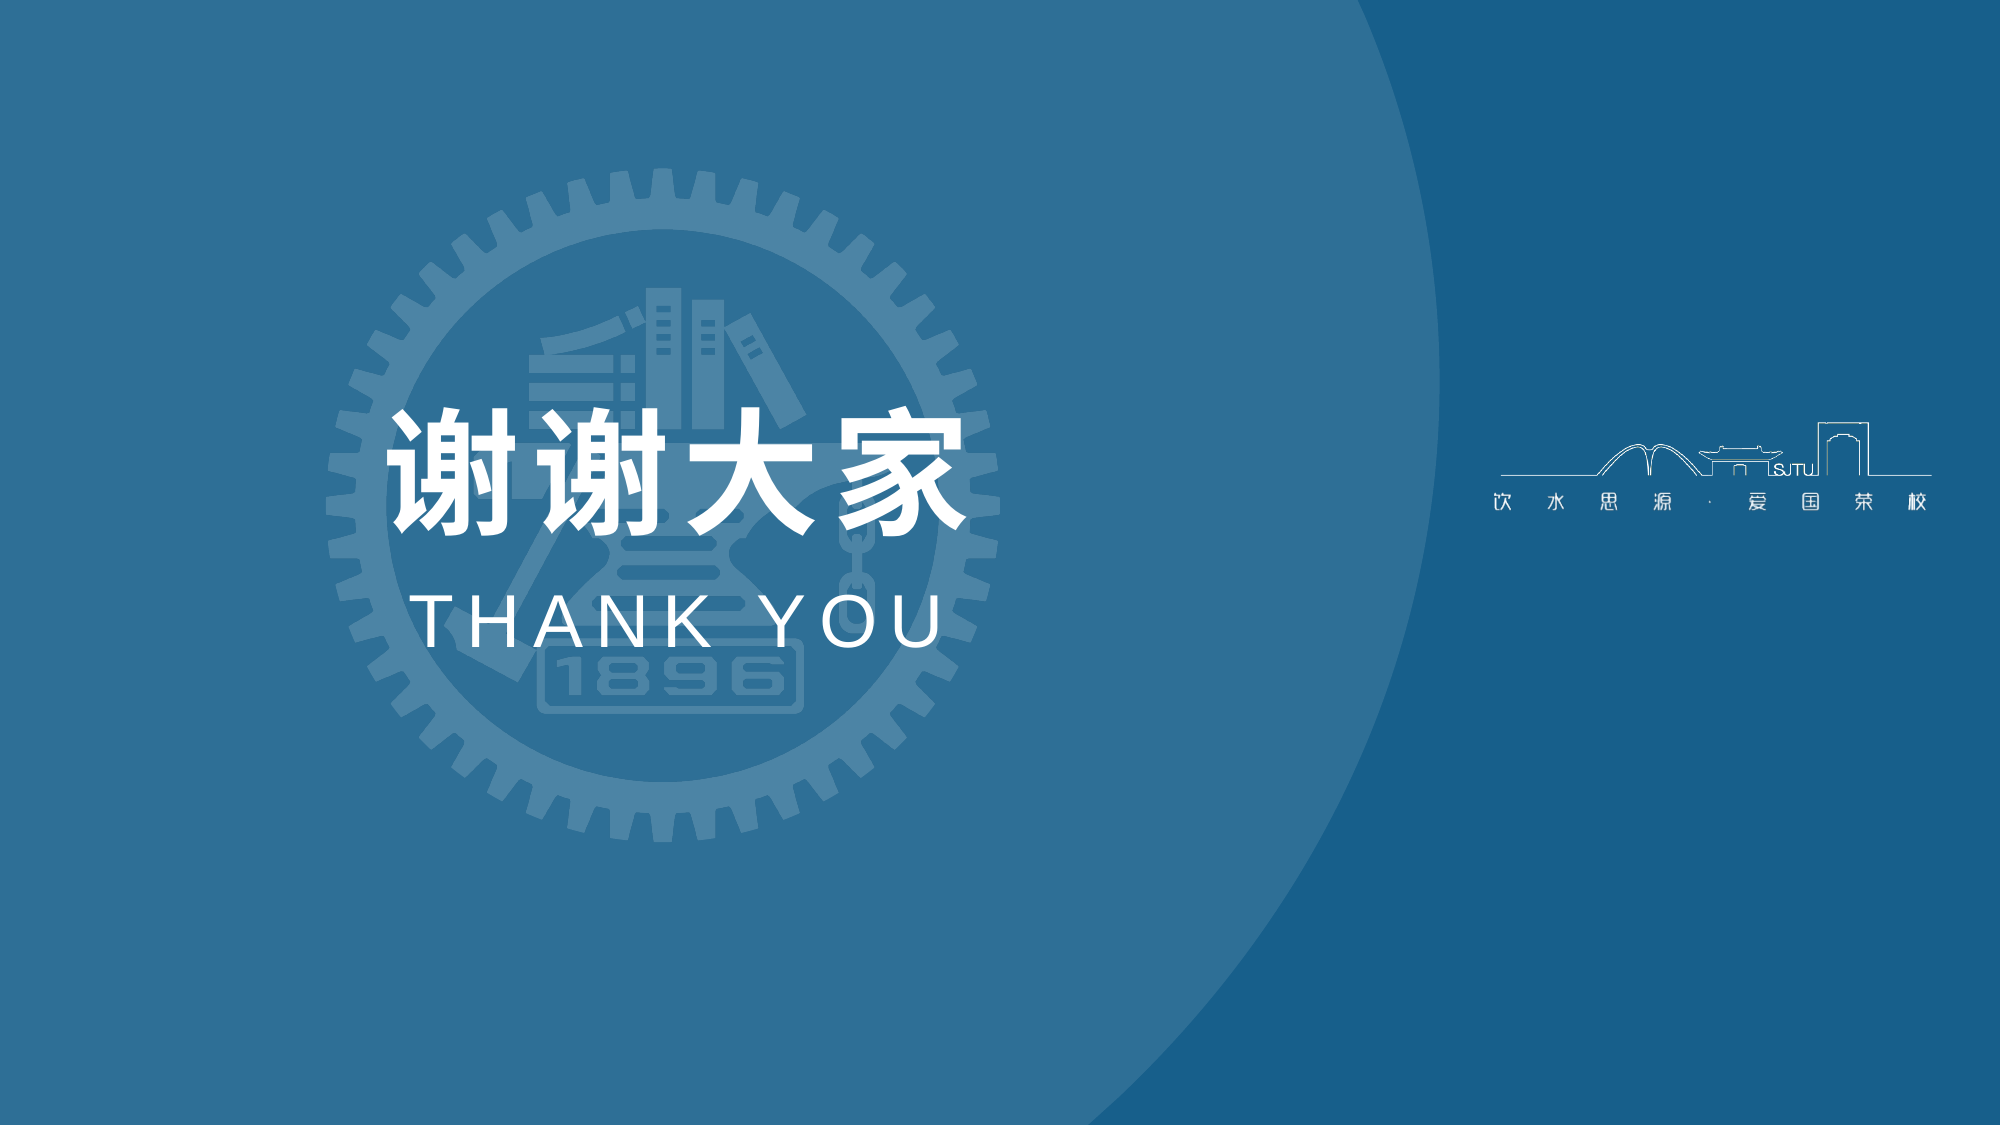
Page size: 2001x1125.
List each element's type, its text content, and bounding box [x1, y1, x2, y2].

list 谢谢大家 THANK YOU [97, 437, 1255, 613]
picture [1478, 484, 1954, 527]
